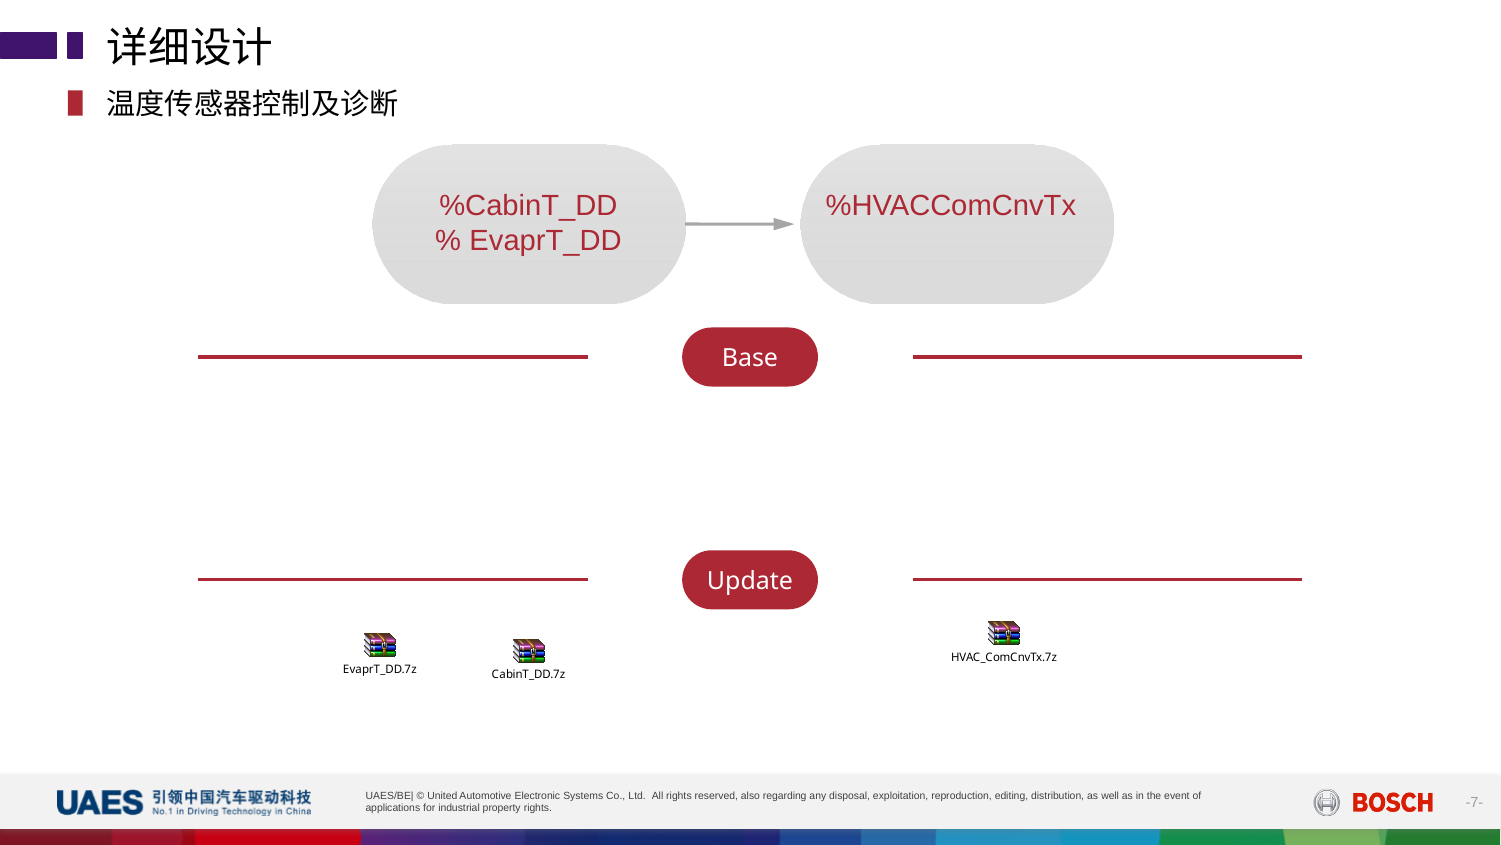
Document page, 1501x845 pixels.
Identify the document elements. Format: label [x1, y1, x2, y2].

text_box [0, 20, 544, 72]
text_box [197, 550, 1303, 610]
text_box [67, 85, 692, 121]
text_box [938, 616, 1069, 669]
text_box [336, 628, 423, 681]
picture [57, 789, 311, 816]
text_box [197, 327, 1303, 387]
text_box [484, 634, 573, 687]
picture [0, 829, 1501, 845]
text_box [371, 144, 1114, 304]
